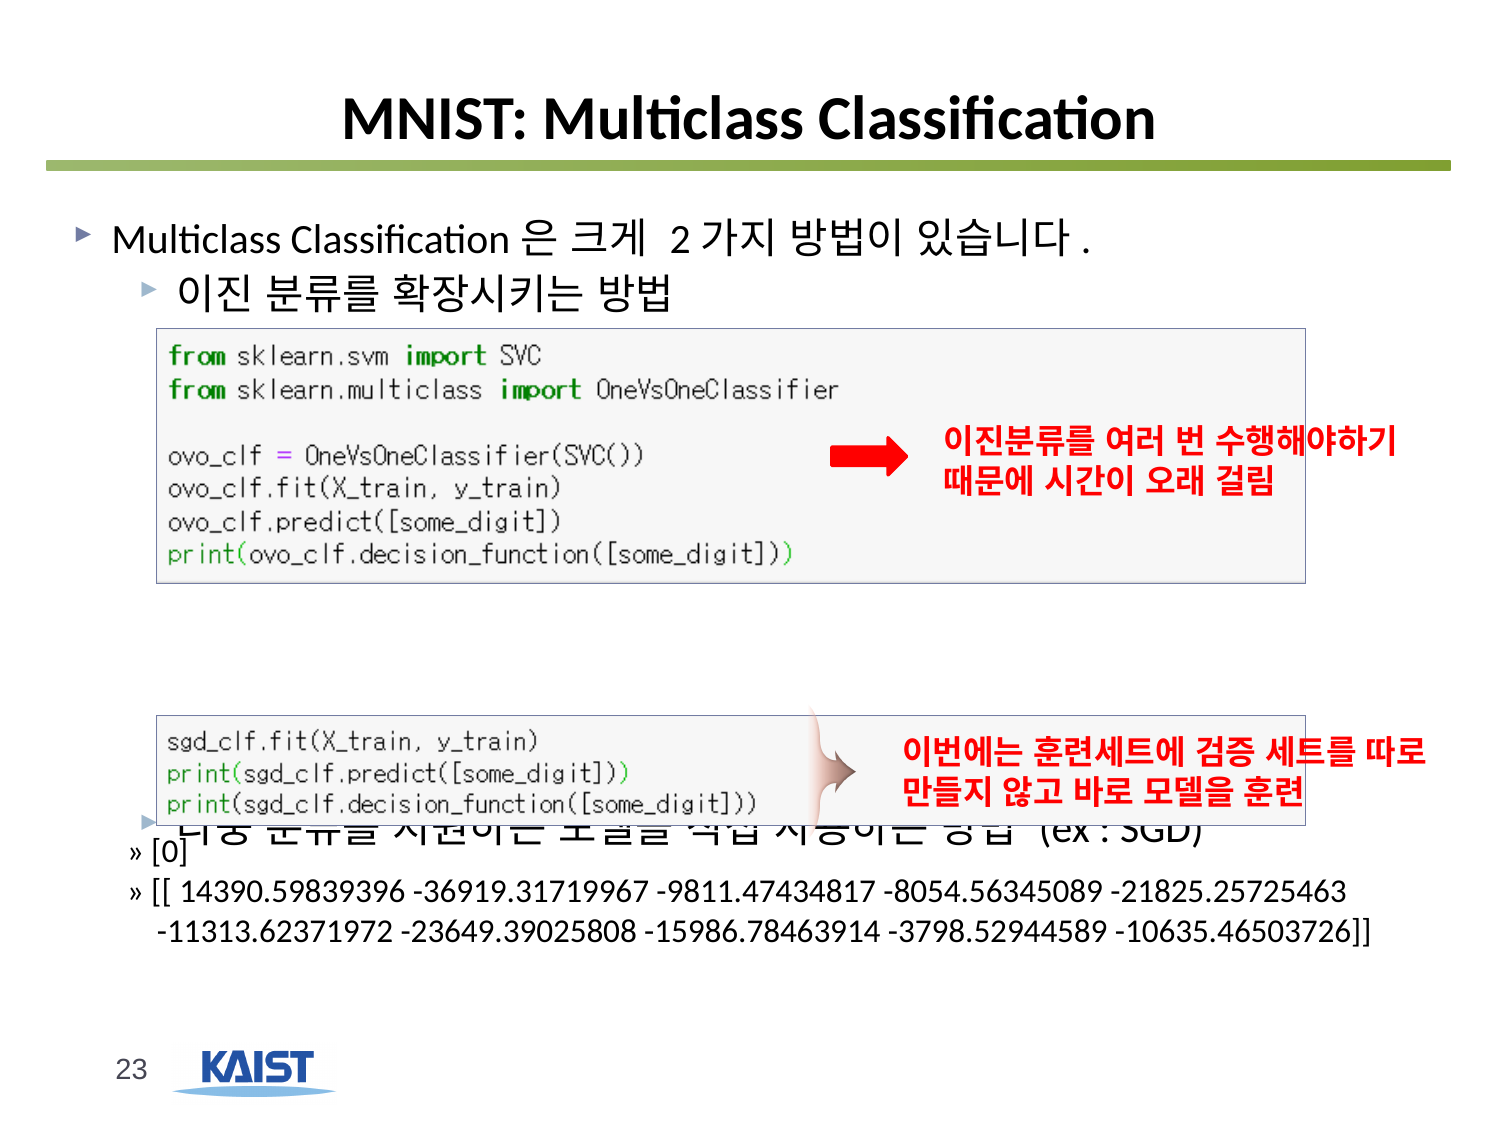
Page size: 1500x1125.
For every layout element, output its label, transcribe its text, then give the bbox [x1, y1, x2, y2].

title MNIST: Multiclass Classification [0, 0, 1500, 160]
picture [155, 328, 1306, 585]
text_box 이번에는 훈련세트에 검증 세트를 따로 만들지 않고 바로 모델을 훈련 [1311, 723, 1443, 819]
slide_number 23 [100, 1042, 426, 1103]
picture [155, 715, 1306, 826]
text_box » [0] » [[ 14390.59839396 -36919.31719967 -9811.47434817 -8054.56345089 -21825.25725463 -11313.62371972 -23649.39025808 -15986.78463914 -3798.52944589 -10635.46503726]] [112, 821, 1388, 957]
list Multiclass Classification은 크게 2가지 방법이 있습니다. 이진 분류를 확장시키는 방법 다중 분류를 지원하는 모델을 직접 사용하는 방법 (ex : SGD) [58, 210, 1412, 1042]
